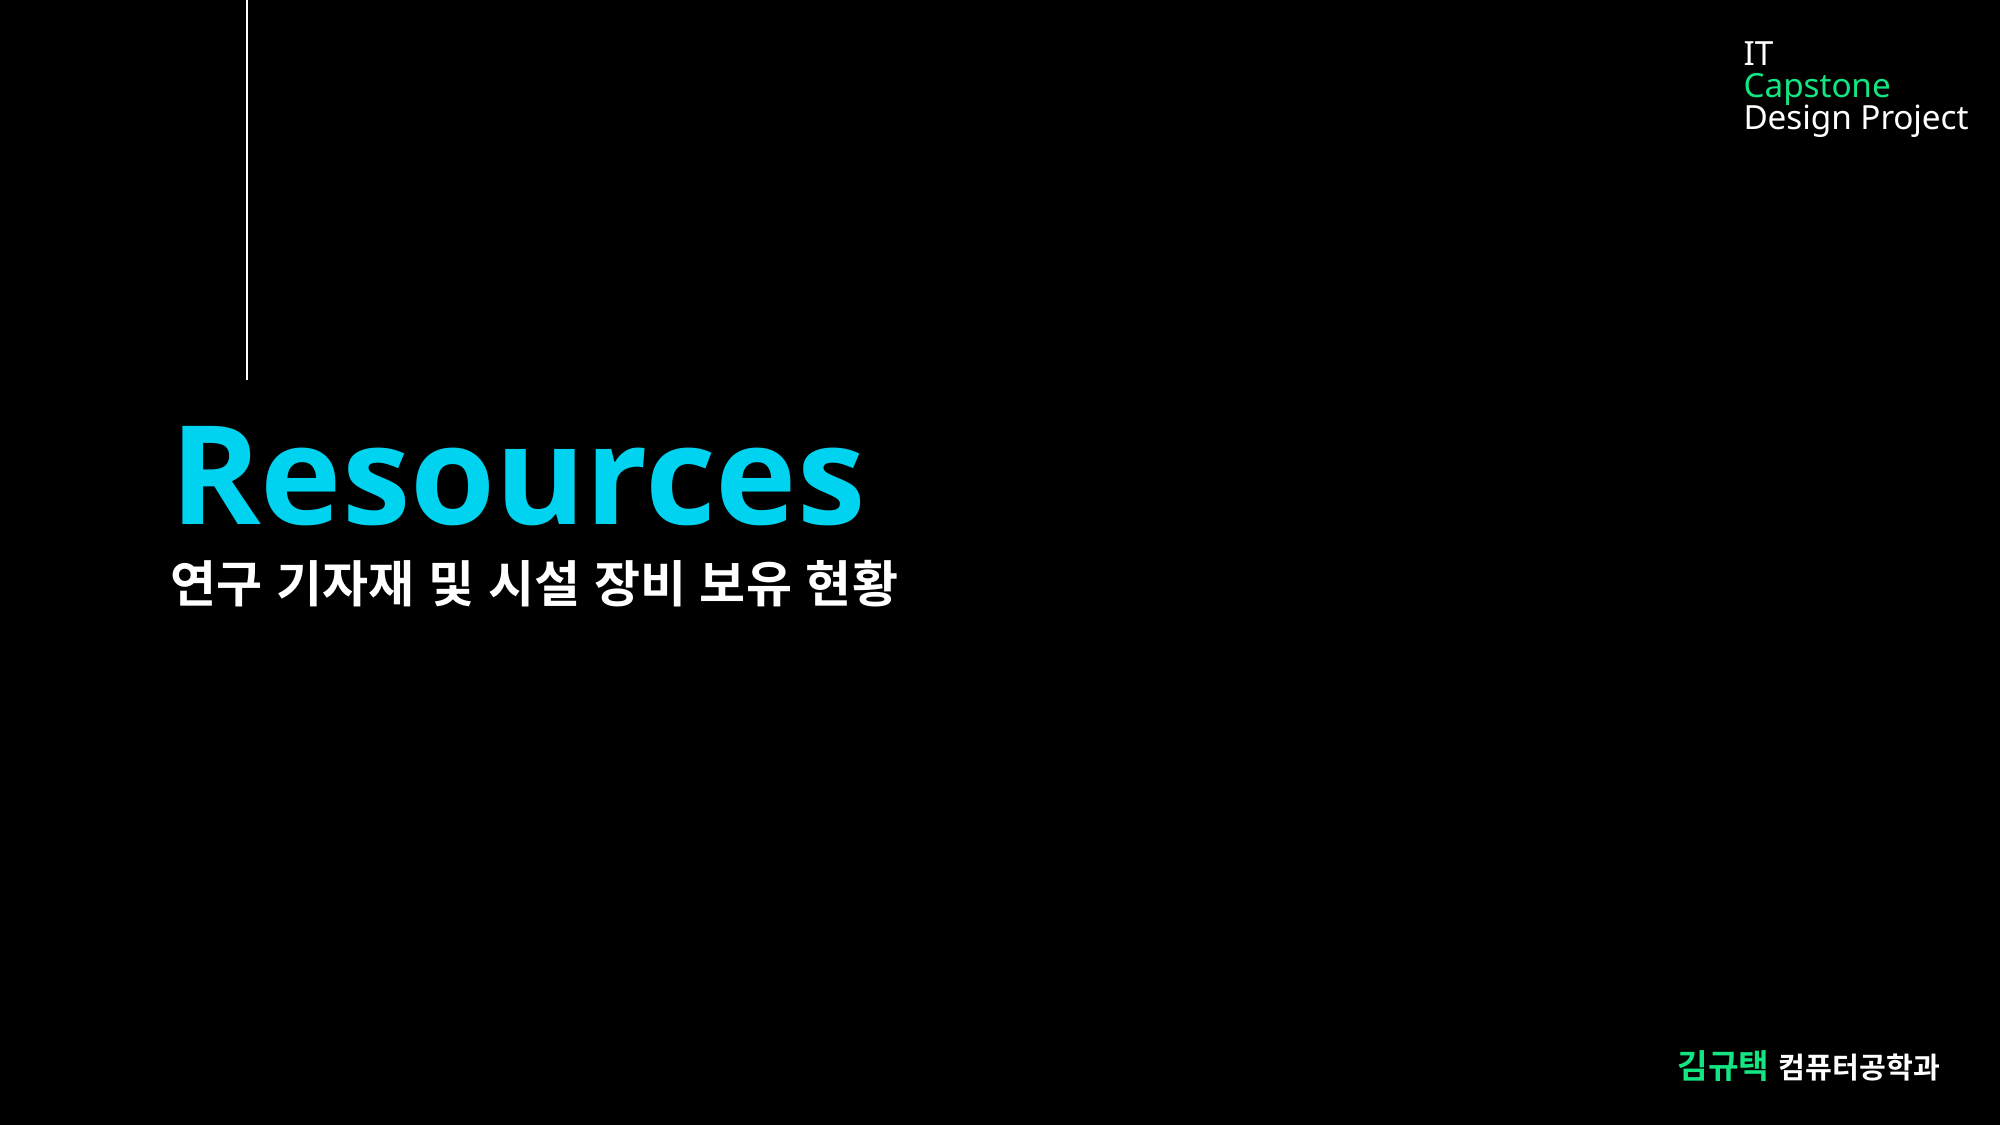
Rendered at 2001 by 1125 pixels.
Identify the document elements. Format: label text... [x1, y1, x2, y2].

text_box 김규택 컴퓨터공학과 [1662, 1024, 1987, 1107]
text_box Resources 연구 기자재 및 시설 장비 보유 현황 [154, 378, 1875, 569]
text_box IT Capstone Design Project [1727, 18, 1987, 158]
